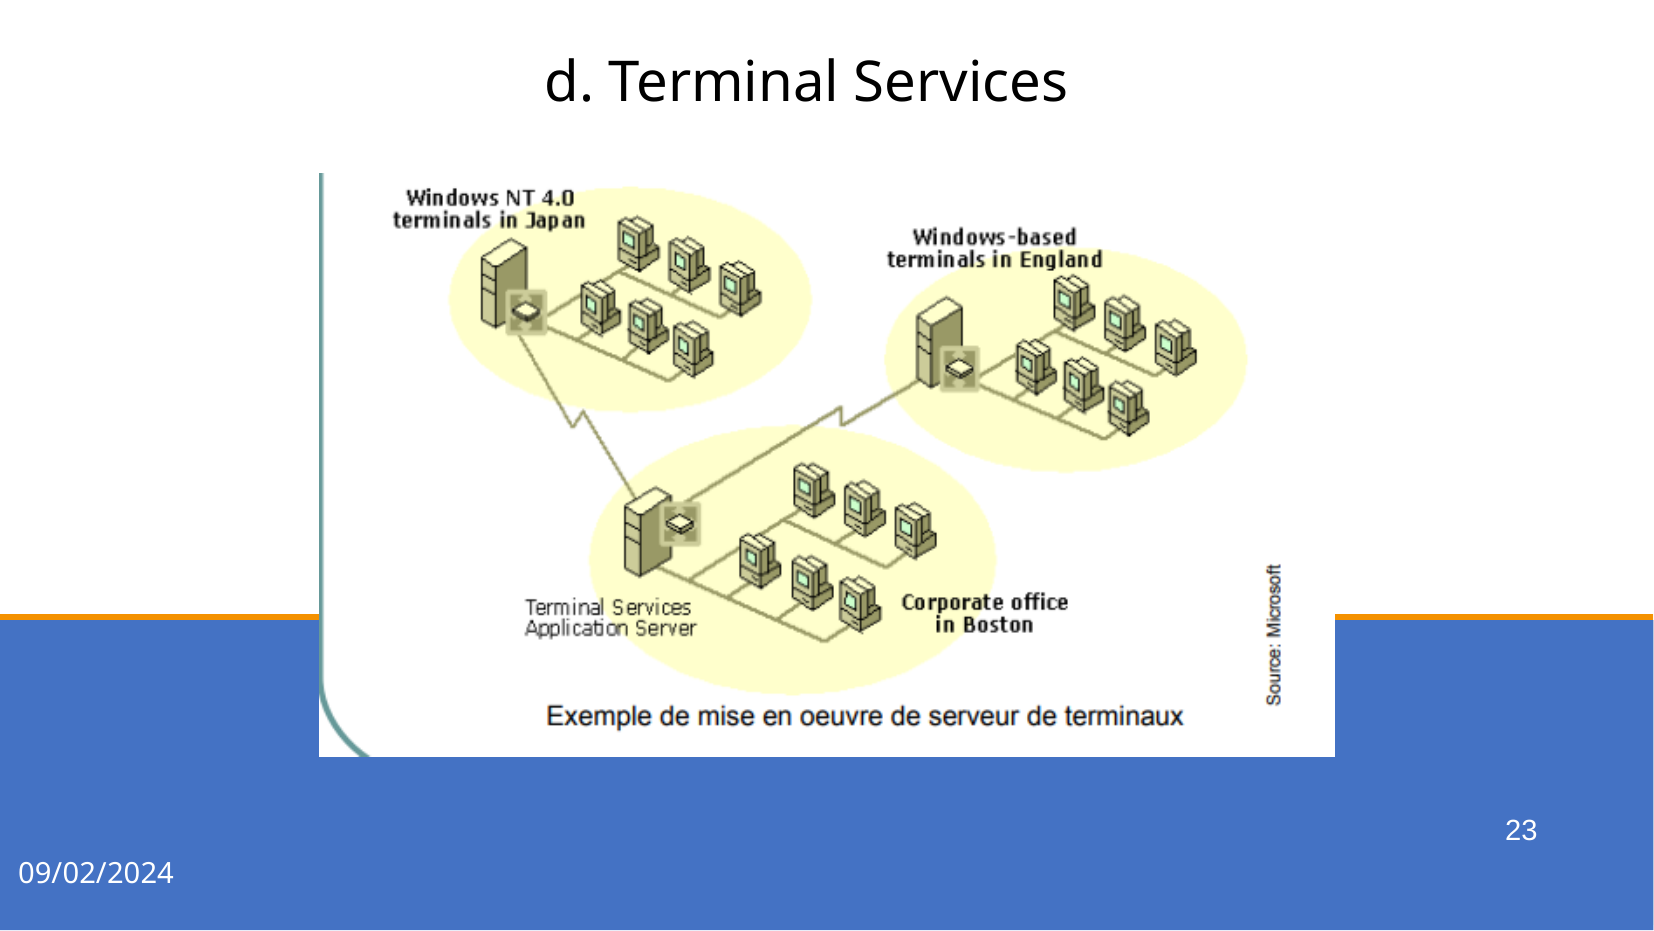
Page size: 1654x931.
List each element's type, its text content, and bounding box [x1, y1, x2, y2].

picture [318, 173, 1335, 757]
text_box d. Terminal Services [379, 30, 1274, 144]
text_box 09/02/2024 [12, 827, 307, 917]
text_box 23 [1490, 803, 1553, 854]
